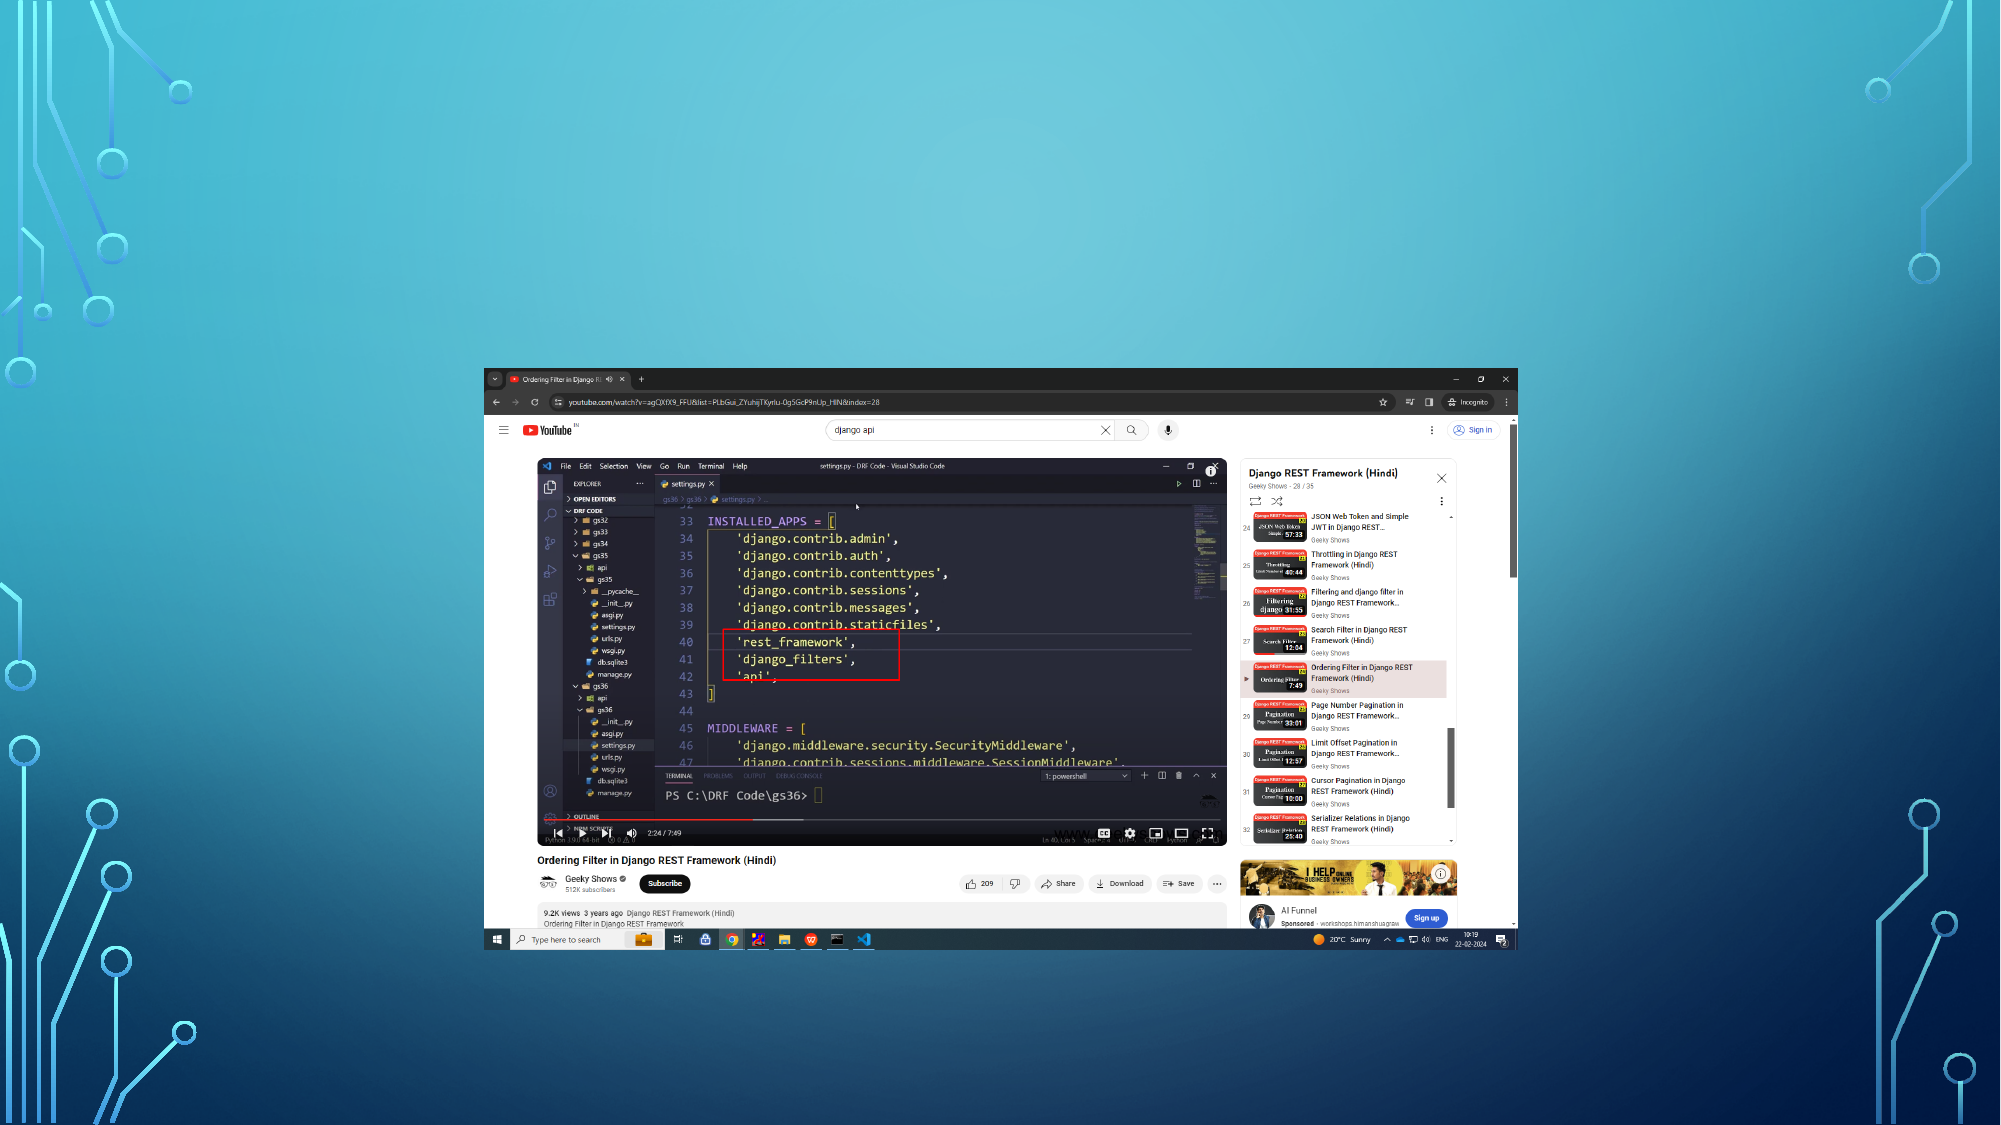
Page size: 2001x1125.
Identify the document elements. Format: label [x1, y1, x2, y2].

list [484, 368, 1518, 951]
